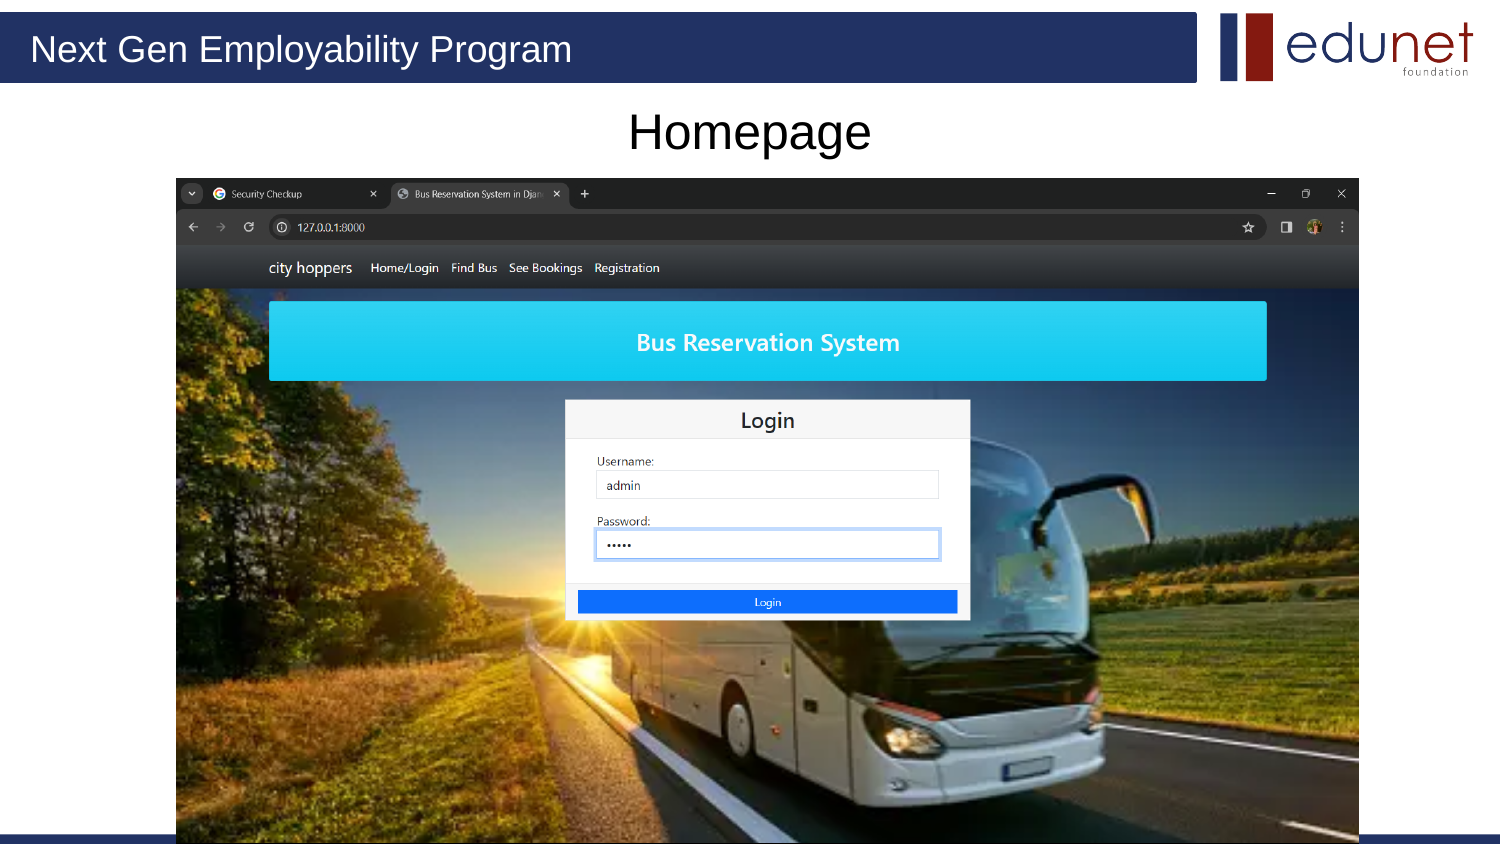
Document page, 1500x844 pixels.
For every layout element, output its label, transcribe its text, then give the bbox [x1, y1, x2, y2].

title Homepage [25, 100, 1475, 175]
picture [176, 178, 1359, 844]
picture [1279, 14, 1482, 83]
